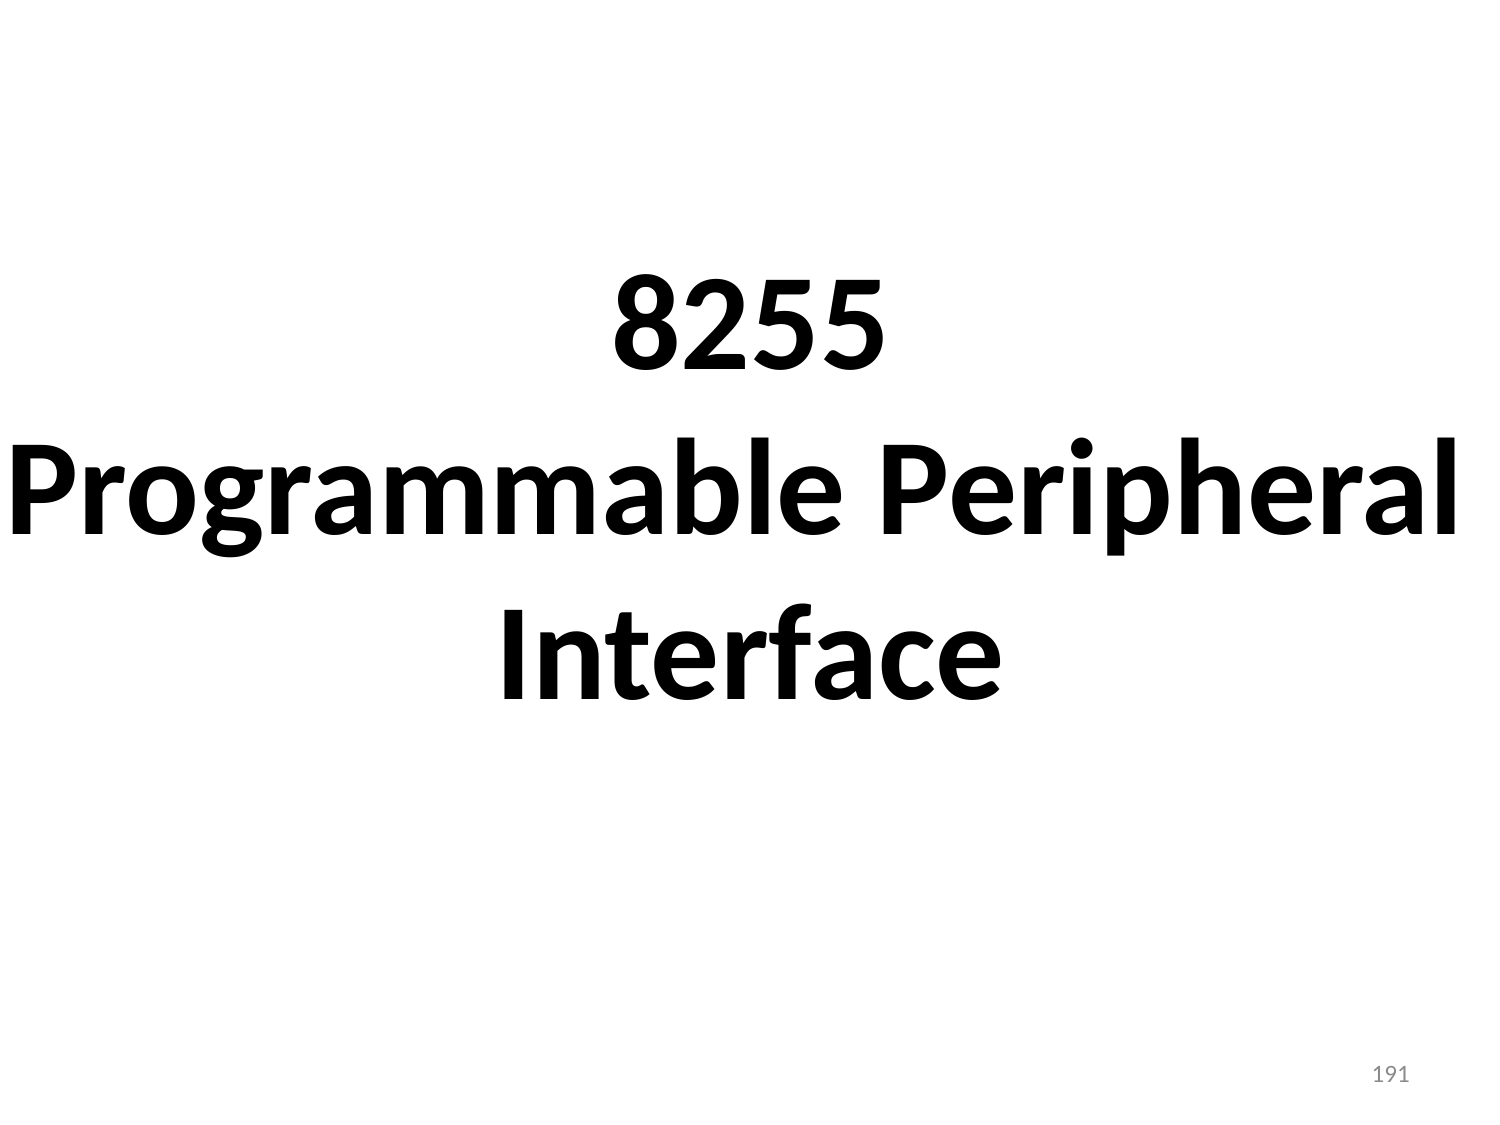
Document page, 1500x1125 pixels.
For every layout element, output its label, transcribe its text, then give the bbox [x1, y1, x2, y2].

text_box 8255 Programmable Peripheral Interface [0, 224, 1500, 735]
slide_number 191 [1074, 1042, 1425, 1103]
